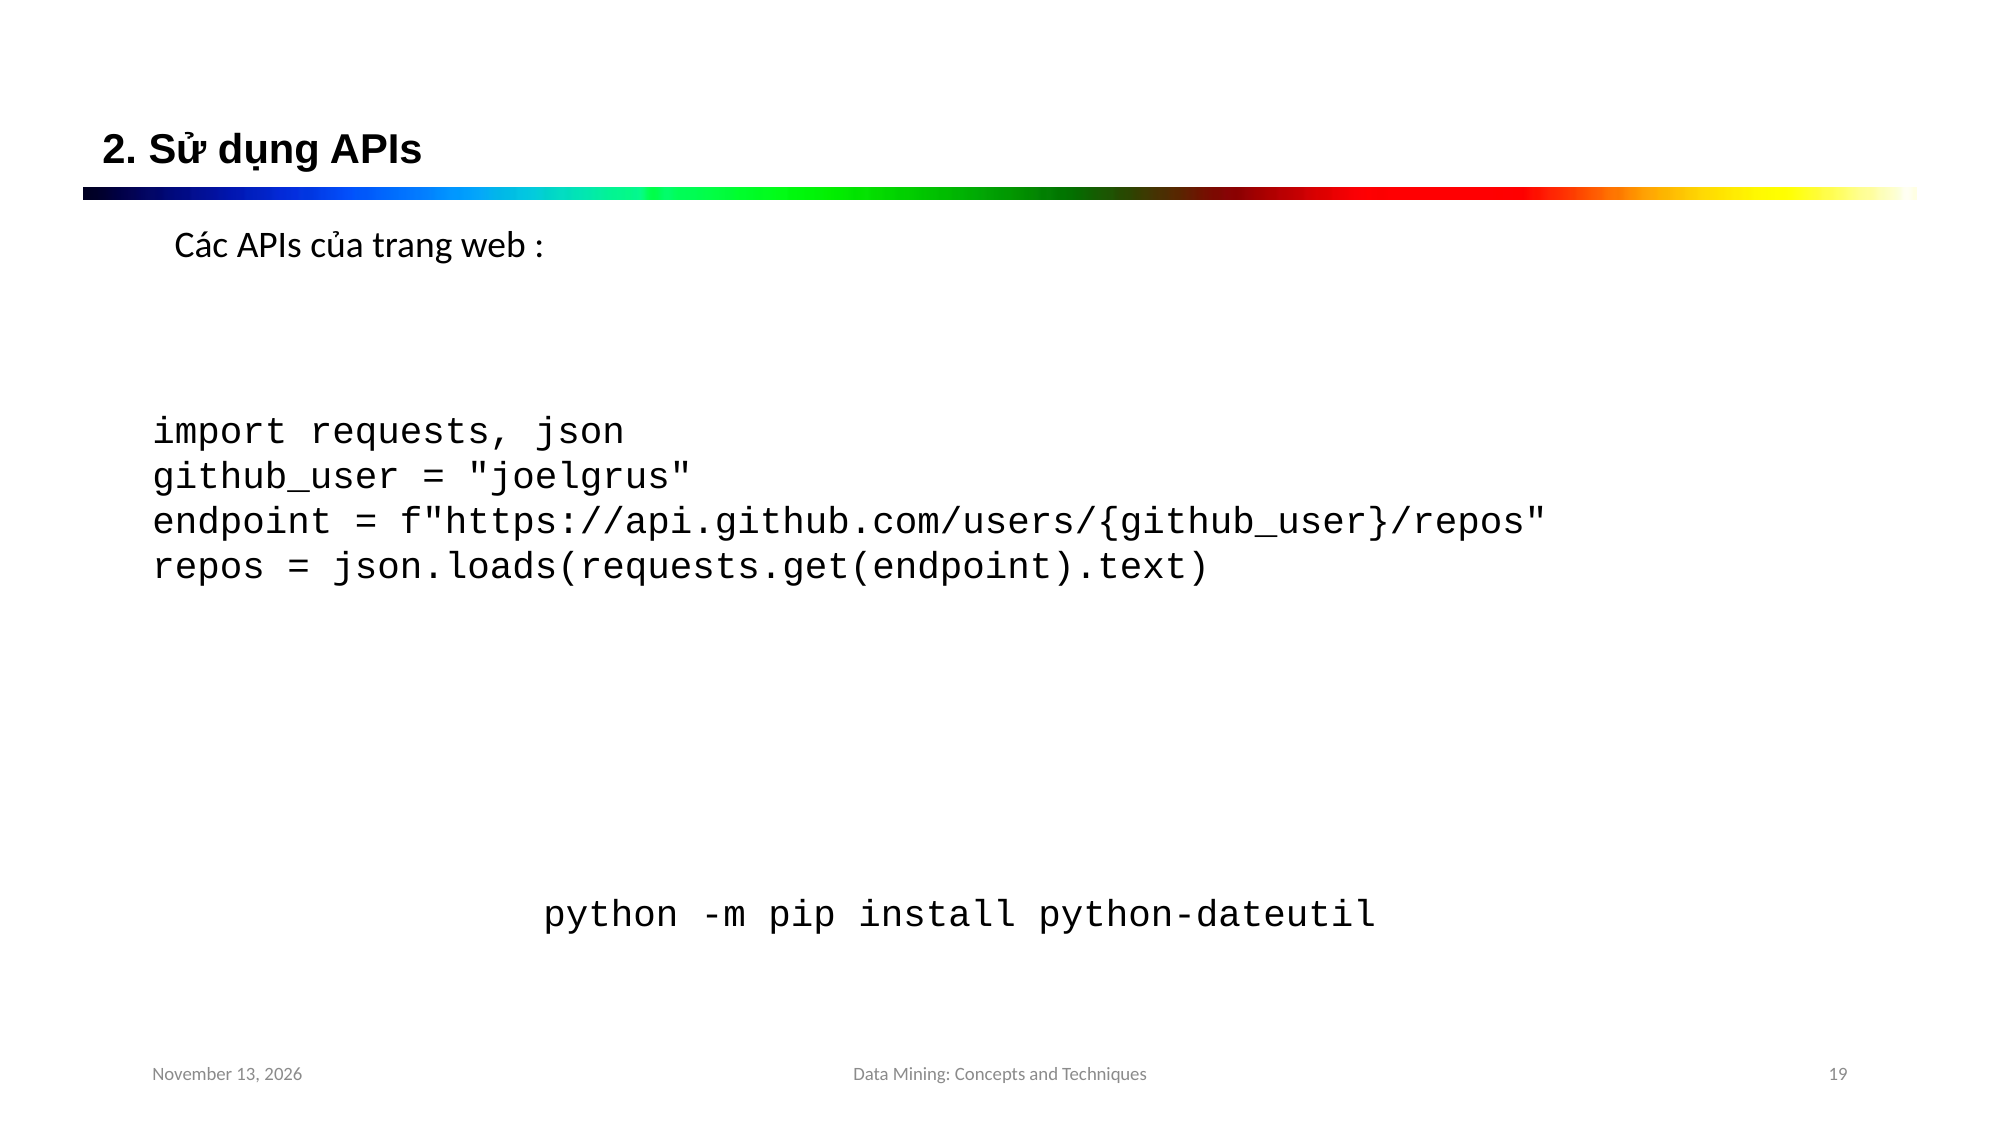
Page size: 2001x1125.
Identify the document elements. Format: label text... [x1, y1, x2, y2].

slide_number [137, 1042, 588, 1103]
footer Data Mining: Concepts and Techniques [662, 1042, 1338, 1103]
picture [83, 187, 473, 200]
slide_number 19 [1412, 1042, 1863, 1103]
picture [509, 187, 1917, 200]
text_box python -m pip install python-dateutil [528, 881, 1529, 942]
text_box import requests, json github_user = "joelgrus" endpoint = f"https://api.github.com/users/{github_user}/repos" repos = json.loads(requests.get(endpoint).text) [137, 398, 1920, 594]
text_box Các APIs của trang web : [159, 212, 1224, 273]
text_box 2. Sử dụng APIs [87, 114, 1088, 180]
